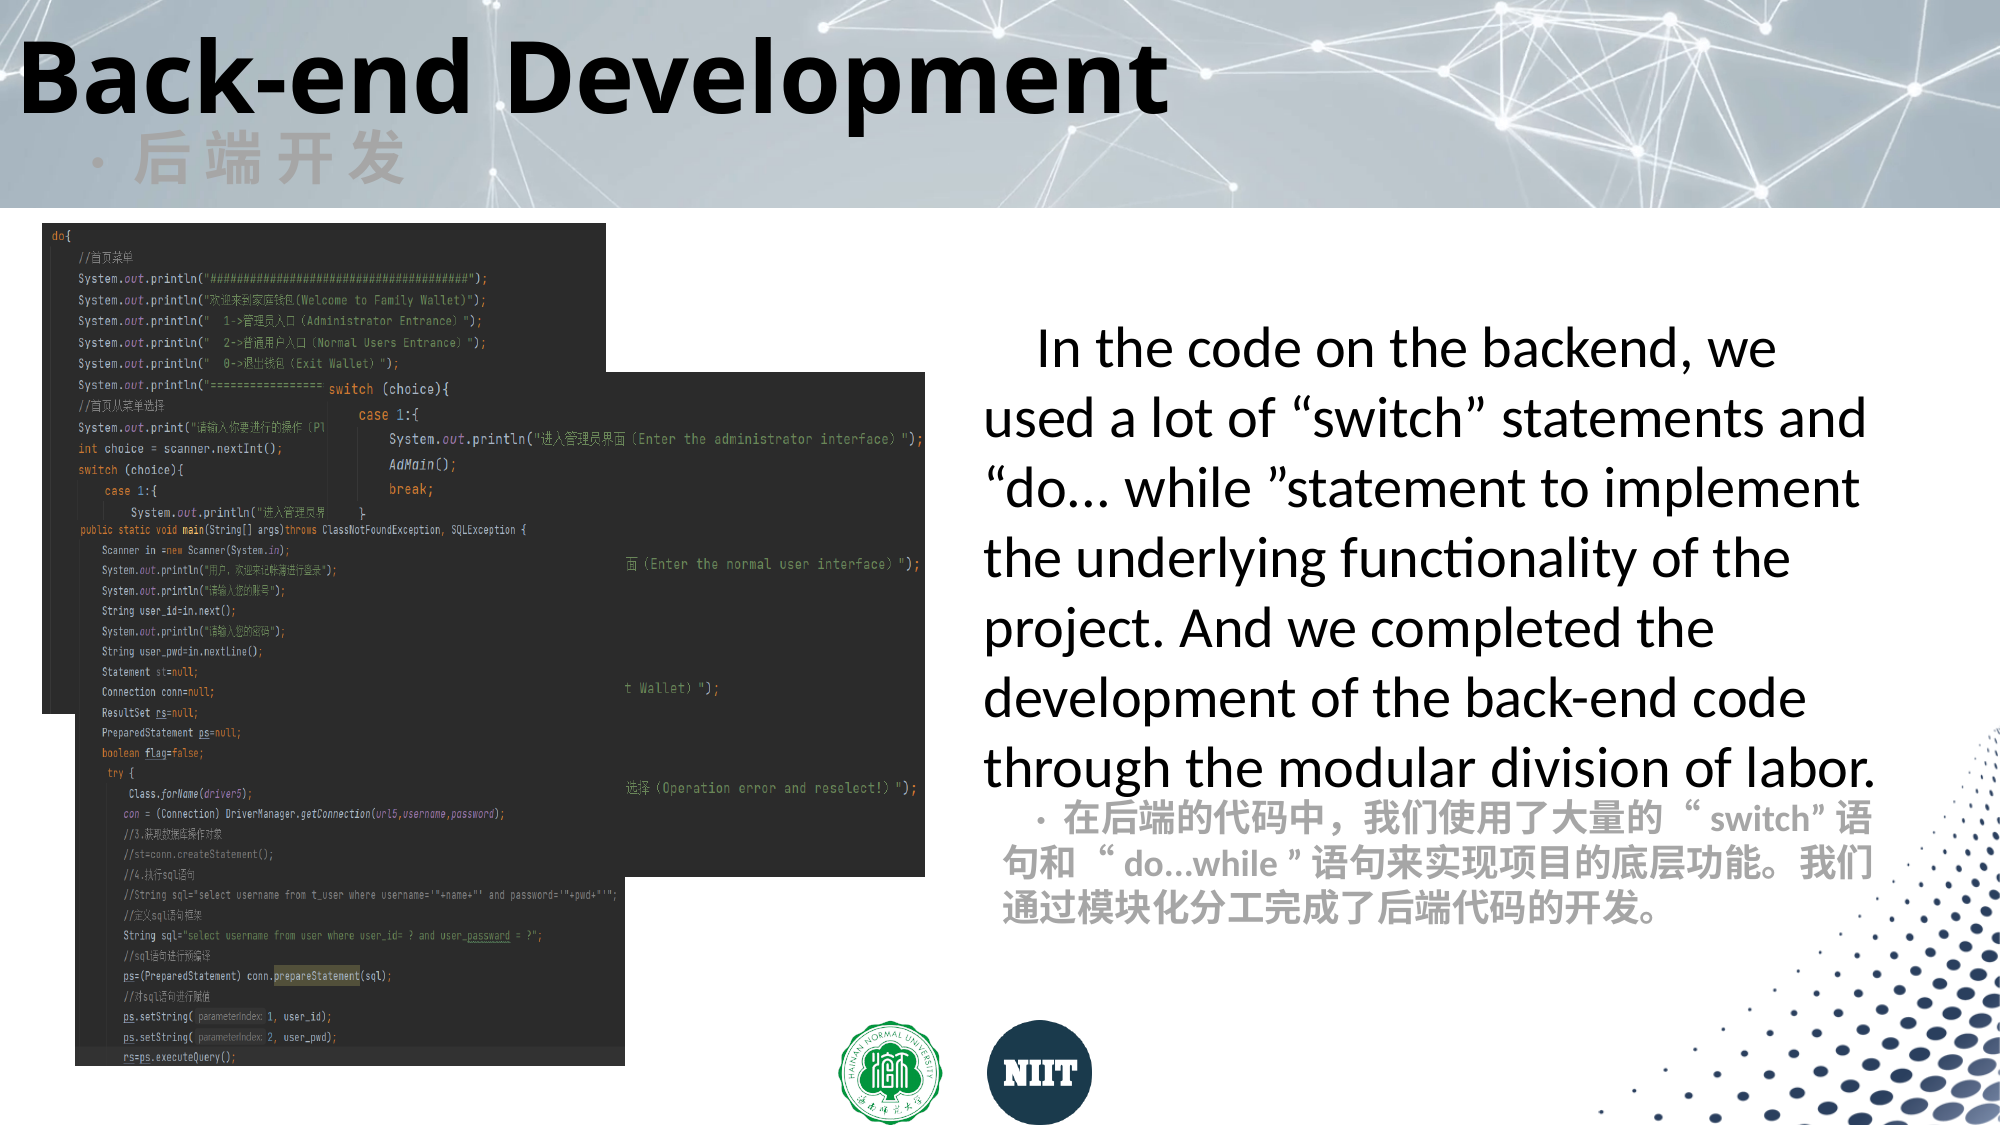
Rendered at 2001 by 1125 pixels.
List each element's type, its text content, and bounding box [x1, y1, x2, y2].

picture [0, 0, 2000, 208]
picture [830, 1017, 950, 1125]
text_box · 后 端 开 发 [75, 113, 792, 199]
picture [42, 223, 925, 1066]
picture [987, 1020, 1092, 1125]
text_box In the code on the backend, we used a lot of “switch” statements and “do... while ”statement to implement the underlying functionality of the project. And we completed the development of the back-end code through the modular division of labor. [969, 301, 1905, 807]
title Back-end Development [0, 1, 1725, 161]
picture [1598, 721, 2000, 1125]
text_box · 在后端的代码中，我们使用了大量的“switch”语句和“do...while ”语句来实现项目的底层功能。我们通过模块化分工完成了后端代码的开发。 [987, 786, 1905, 982]
